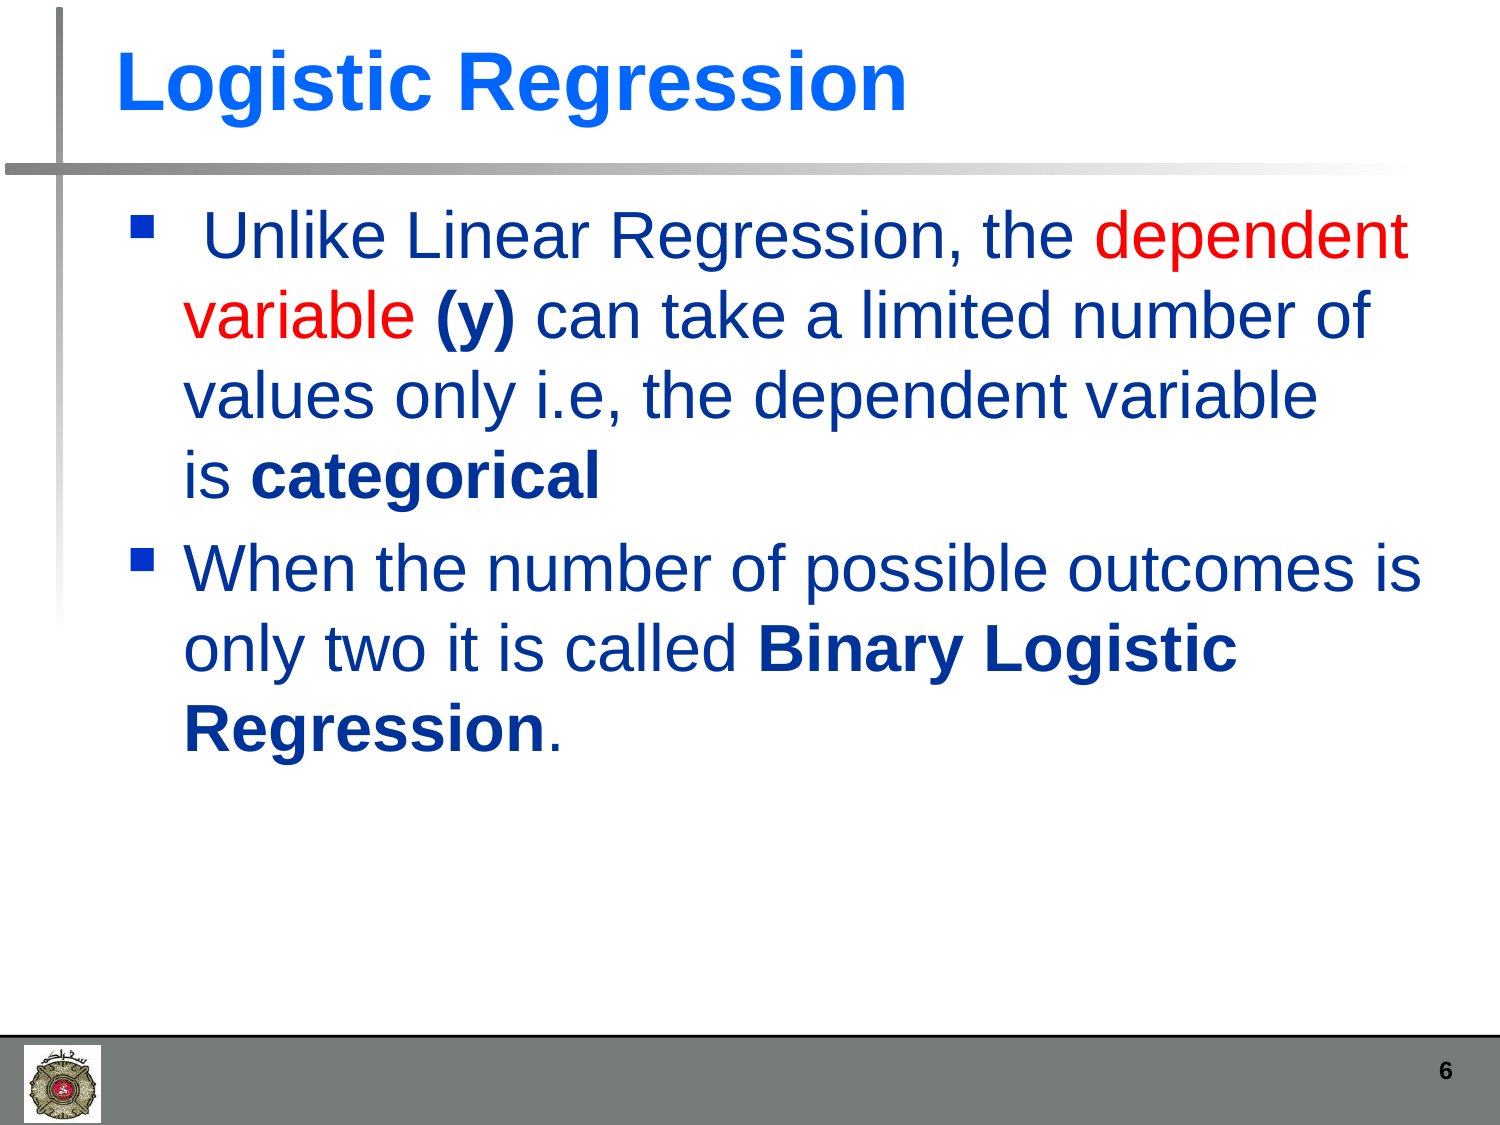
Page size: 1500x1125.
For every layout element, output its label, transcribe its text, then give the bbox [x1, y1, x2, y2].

picture [24, 1045, 101, 1123]
title Logistic Regression [100, 19, 1459, 135]
list Unlike Linear Regression, the dependent variable (y) can take a limited number of values only i.e, the dependent variable is categorical When the number of possible outcomes is only two it is called Binary Logistic Regression. [112, 184, 1469, 1024]
